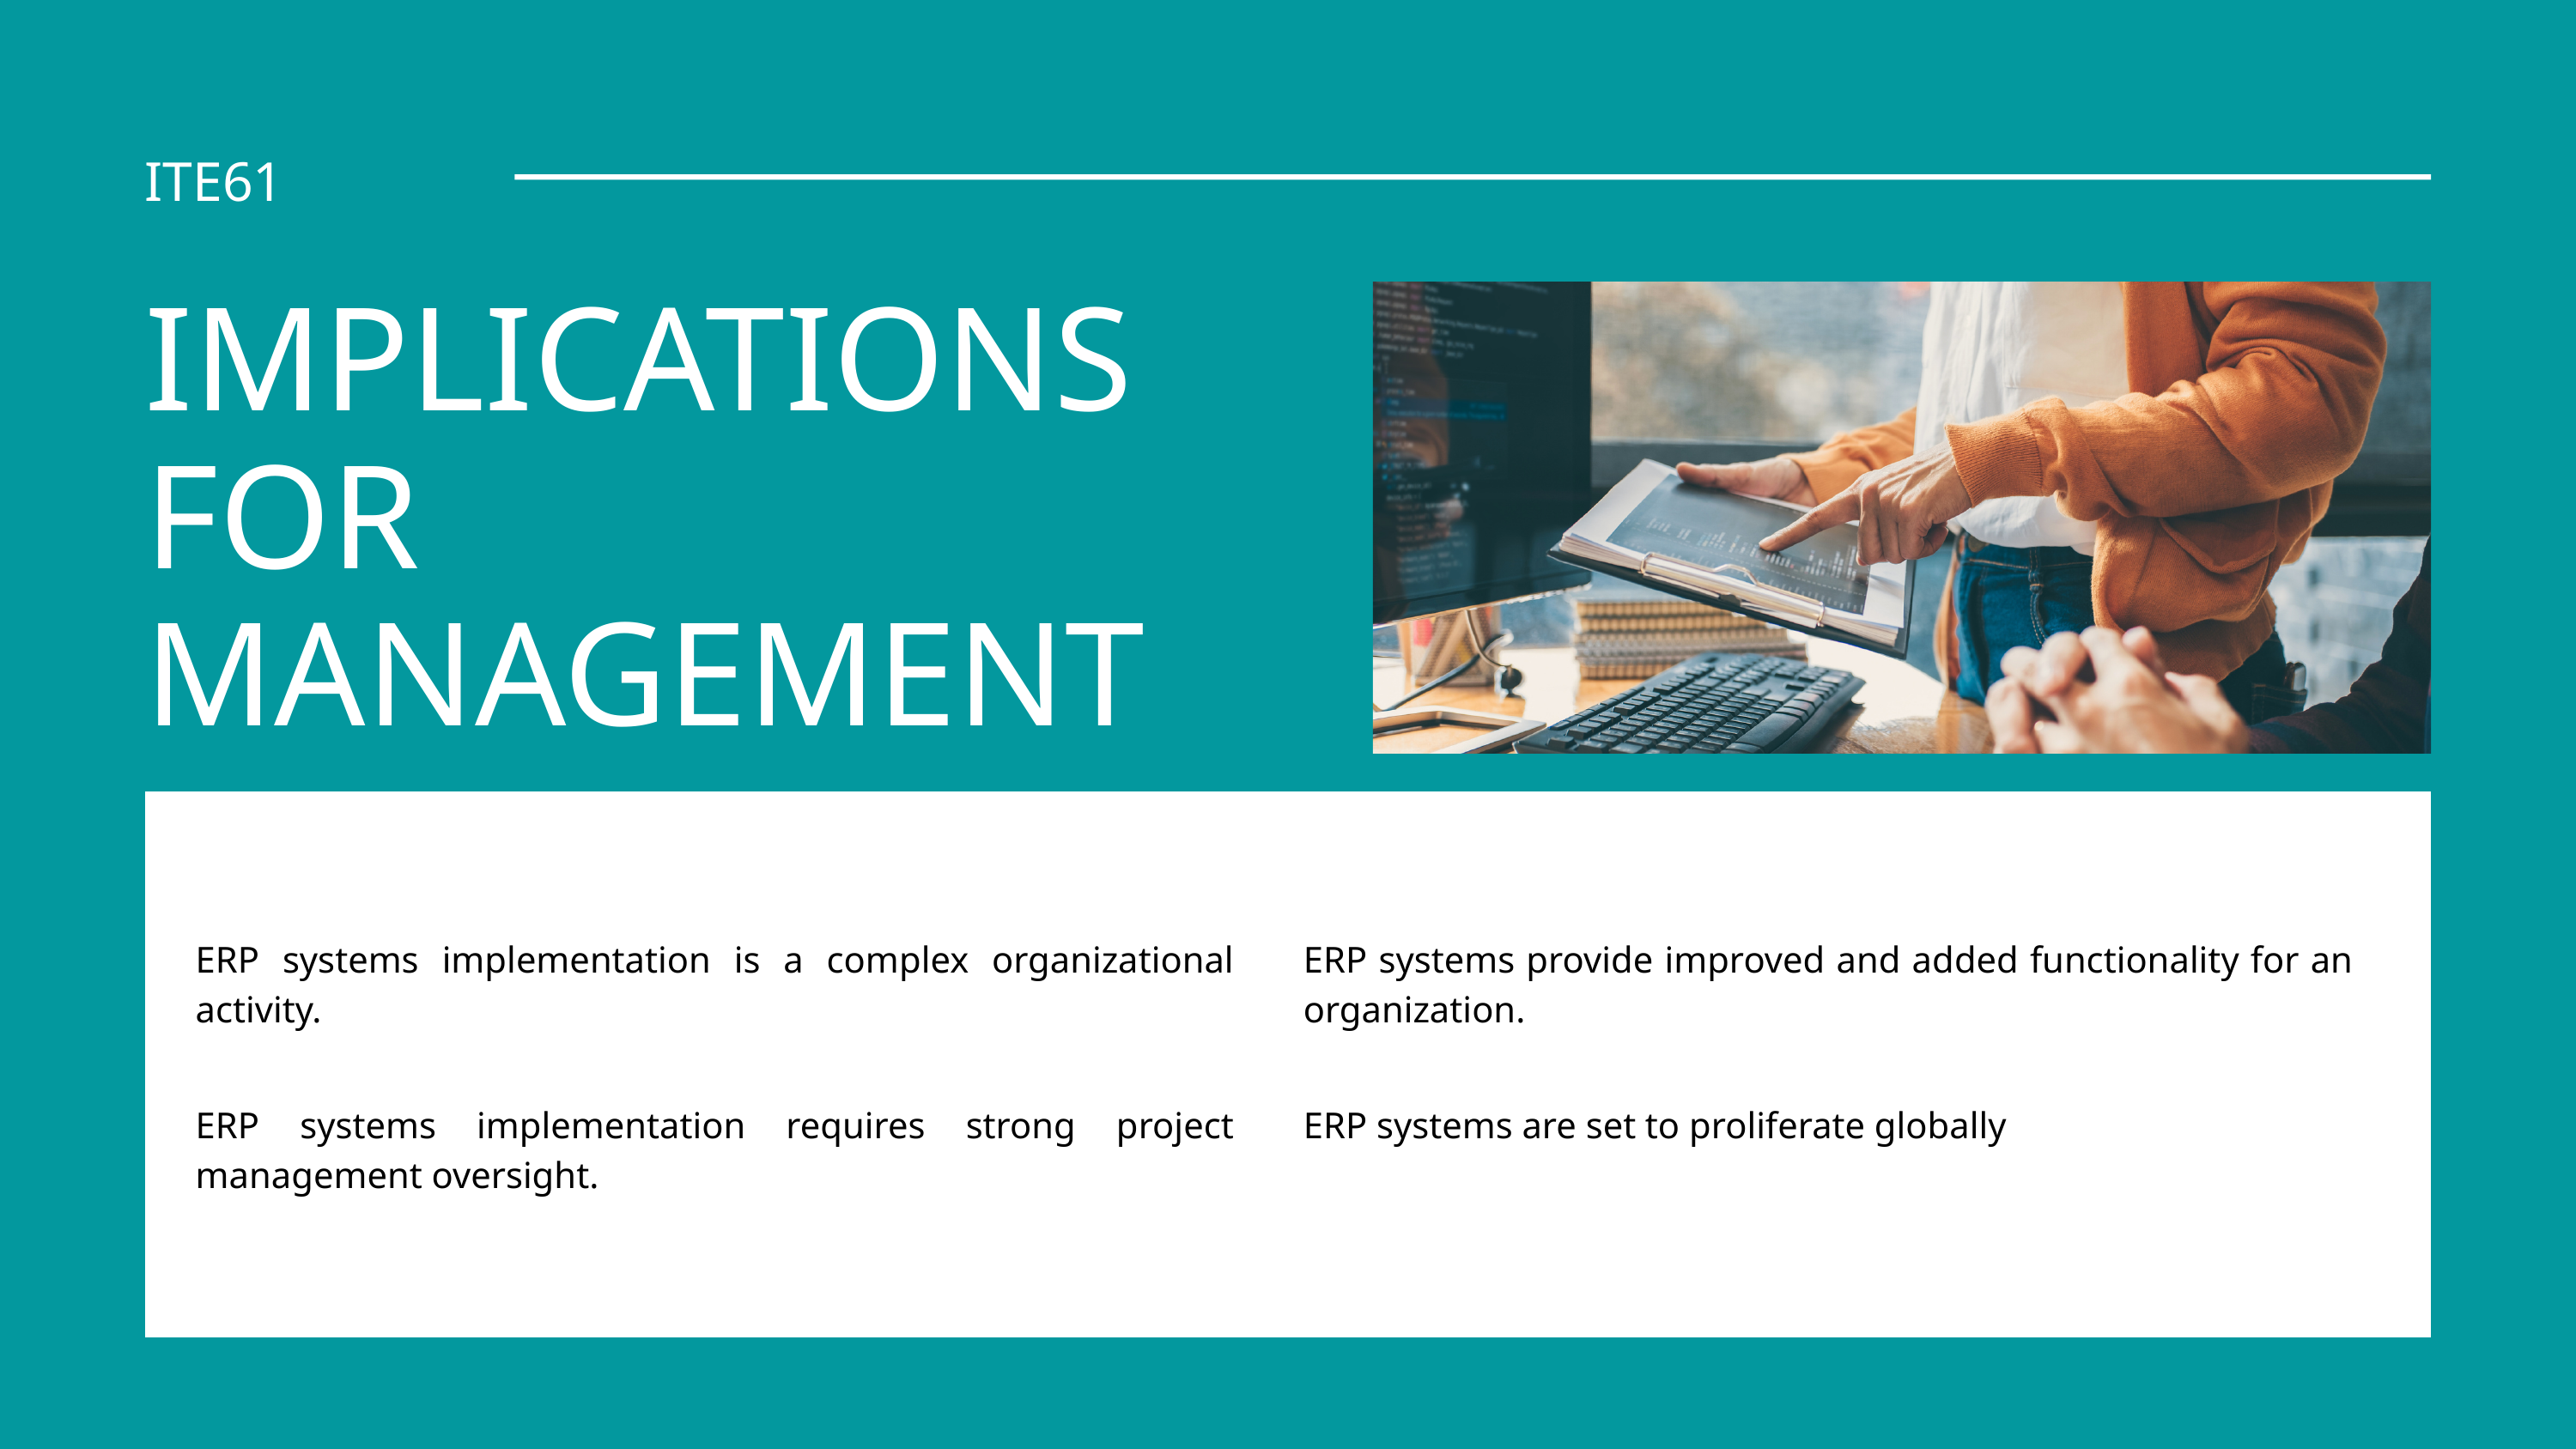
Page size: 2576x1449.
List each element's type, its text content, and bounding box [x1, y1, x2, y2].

text_box ITE61 [144, 136, 471, 212]
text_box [1372, 282, 2432, 755]
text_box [144, 791, 2432, 1338]
text_box IMPLICATIONS FOR MANAGEMENT [144, 282, 1261, 755]
